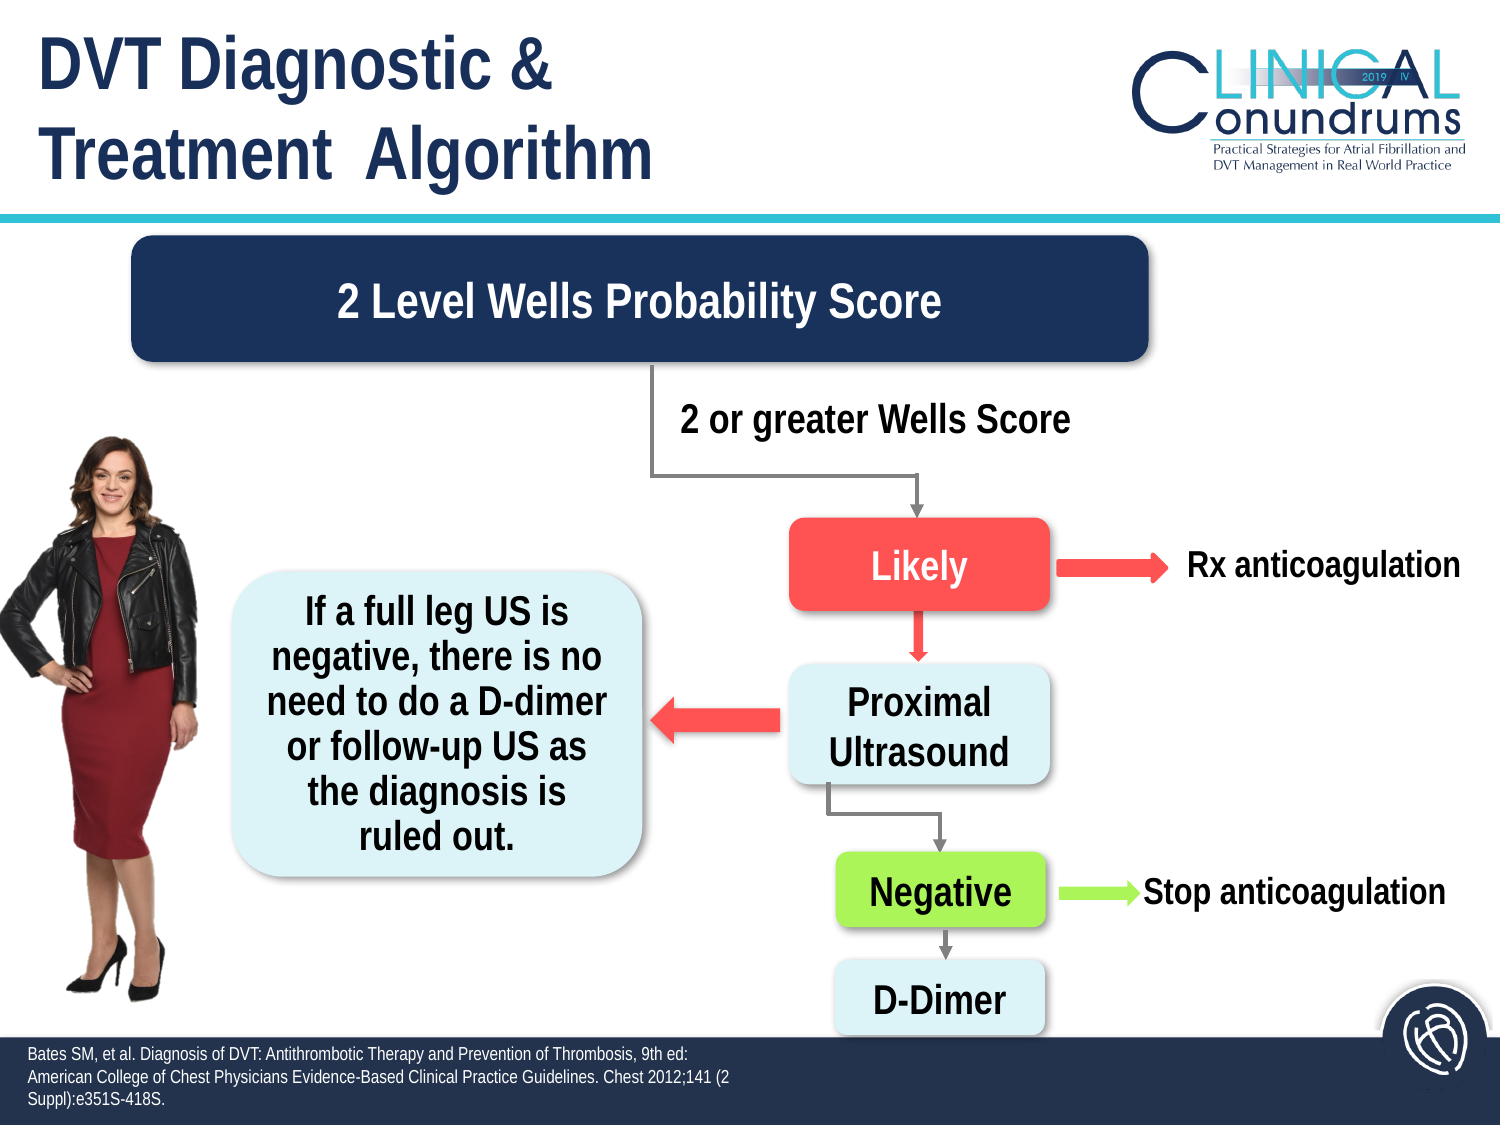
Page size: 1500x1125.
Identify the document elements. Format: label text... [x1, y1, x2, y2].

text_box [826, 781, 943, 854]
text_box 2 Level Wells Probability Score [130, 234, 1150, 363]
text_box [0, 1037, 1500, 1125]
picture [1374, 979, 1493, 1097]
text_box Stop anticoagulation [1128, 859, 1500, 919]
text_box Likely [788, 516, 1051, 612]
text_box D-Dimer [833, 959, 1046, 1036]
text_box Proximal Ultrasound [788, 663, 1051, 786]
text_box 2 or greater Wells Score [665, 384, 1260, 449]
text_box DVT Diagnostic & Treatment Algorithm [23, 6, 1184, 214]
picture [0, 394, 338, 1039]
text_box Negative [834, 850, 1047, 928]
text_box DVT Diagnostic & Treatment Algorithm [23, 226, 1184, 362]
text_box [1058, 532, 1488, 594]
text_box Bates SM, et al. Diagnosis of DVT: Antithrombotic Therapy and Prevention of Thrombosis, 9th ed: American College of Chest Physicians Evidence‐Based Clinical Practice Guidelines. Chest 2012;141 (2 Suppl):e351S‐418S. [12, 1034, 1488, 1117]
text_box [651, 695, 781, 745]
text_box [906, 621, 930, 661]
text_box [1057, 877, 1143, 909]
picture [1128, 38, 1474, 176]
text_box If a full leg US is negative, there is no need to do a D-dimer or follow-up US as the diagnosis is ruled out. [342, 571, 644, 878]
